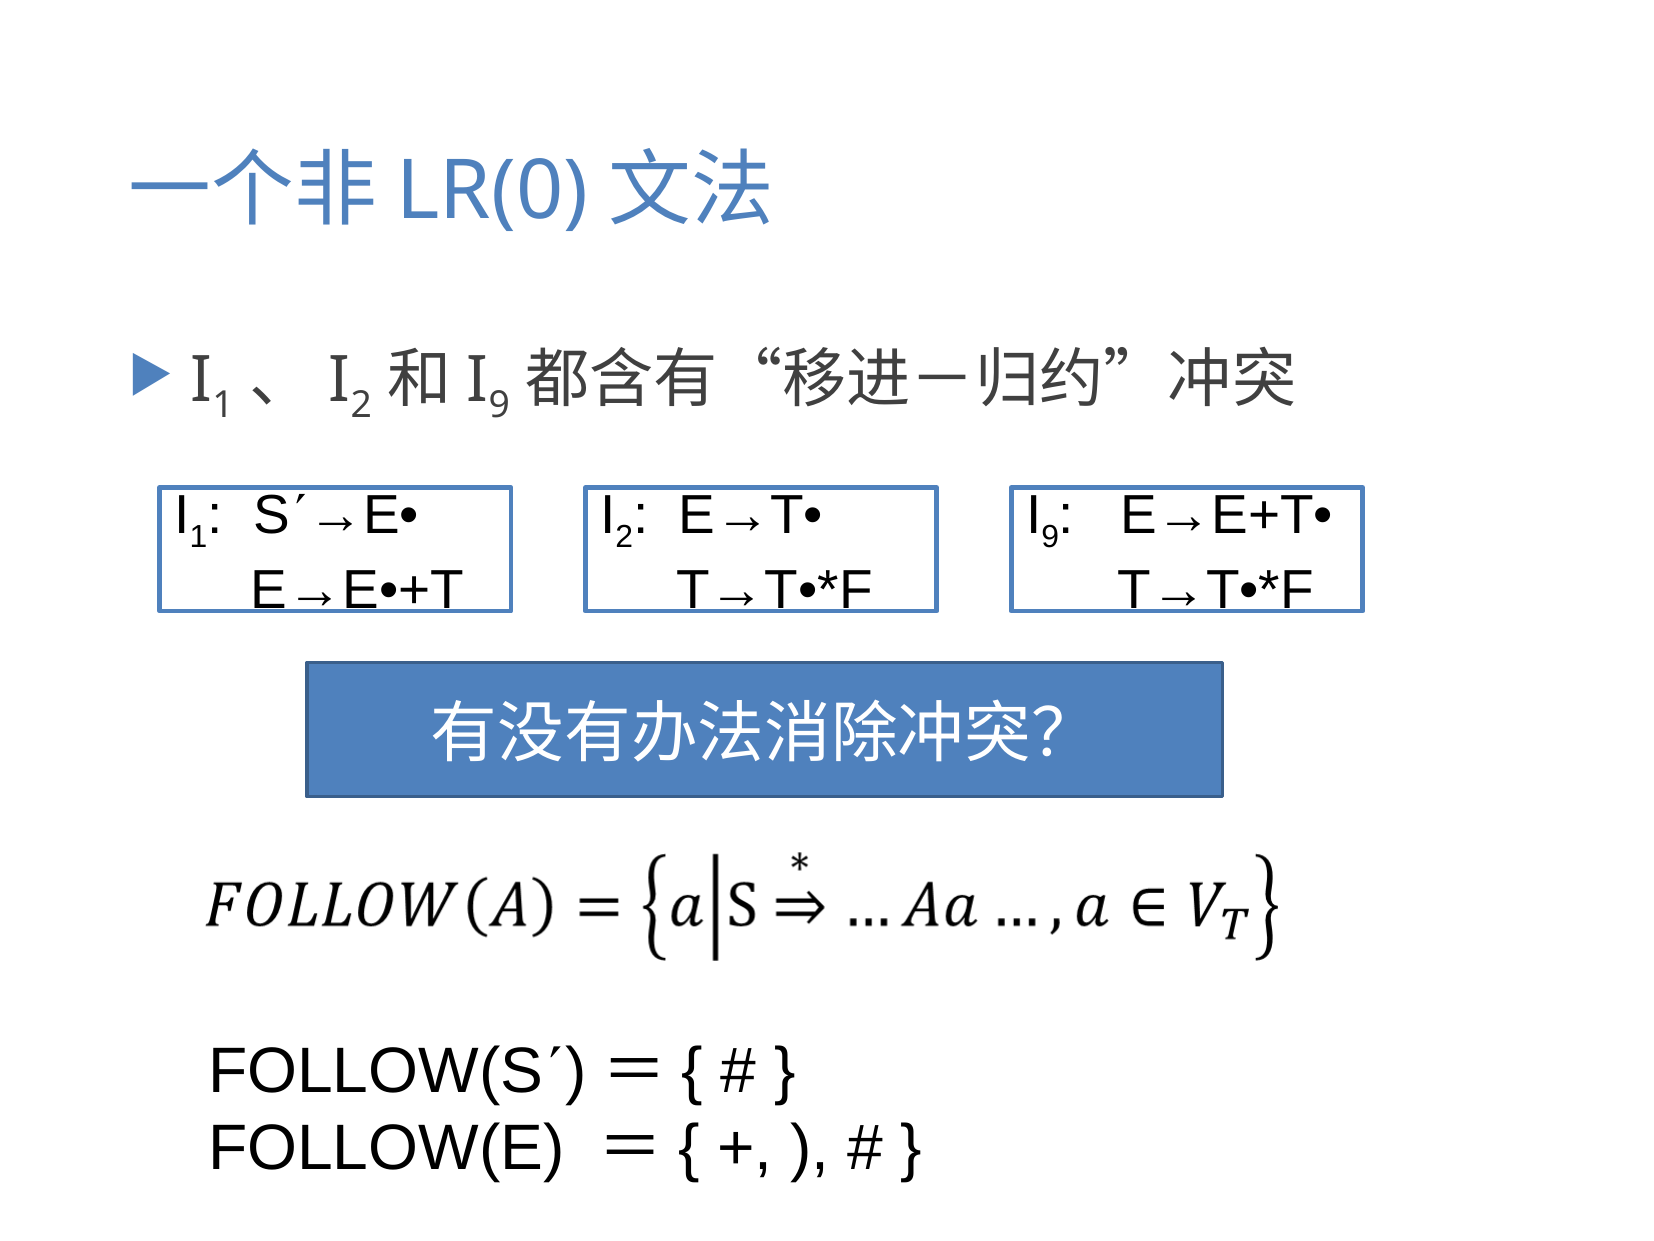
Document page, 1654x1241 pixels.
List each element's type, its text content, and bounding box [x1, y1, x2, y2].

text_box I1: S→E• E→E•+T [158, 486, 512, 613]
text_box I2: E→T• T→T•*F [584, 486, 938, 613]
text_box FOLLOW(S)＝{ # } FOLLOW(E) ＝{ +, ), # } [193, 1021, 1222, 1190]
text_box I9: E→E+T• T→T•*F [1010, 486, 1364, 613]
list I1、I2和I9都含有“移进－归约”冲突 [113, 329, 1541, 1117]
title 一个非LR(0)文法 [113, 65, 1541, 306]
text_box [160, 835, 1326, 969]
text_box 有没有办法消除冲突？ [305, 661, 1224, 798]
